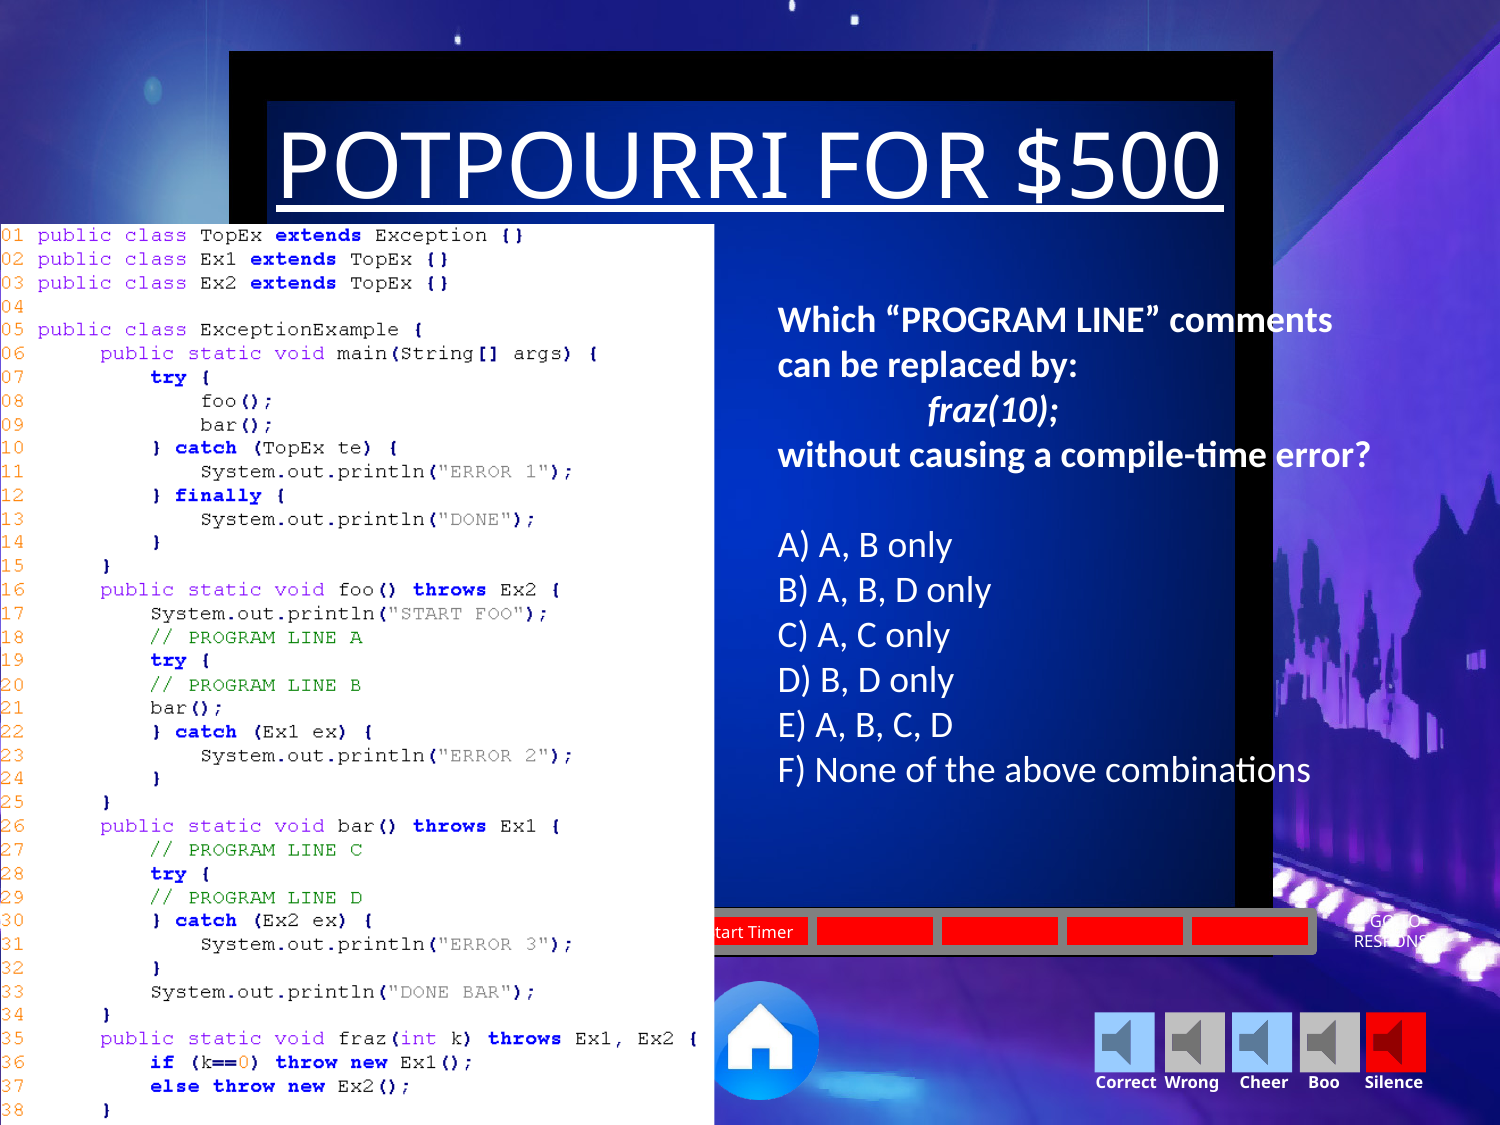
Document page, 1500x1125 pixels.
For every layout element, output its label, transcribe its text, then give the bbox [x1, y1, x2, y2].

picture [0, 0, 1500, 1125]
text_box POTPOURRI FOR $500 [129, 99, 1371, 225]
text_box Which “PROGRAM LINE” comments can be replaced by: fraz(10); without causing a compile-time error? A) A, B only B) A, B, D only C) A, C only D) B, D only E) A, B, C, D F) None of the above combinations [762, 287, 1388, 803]
